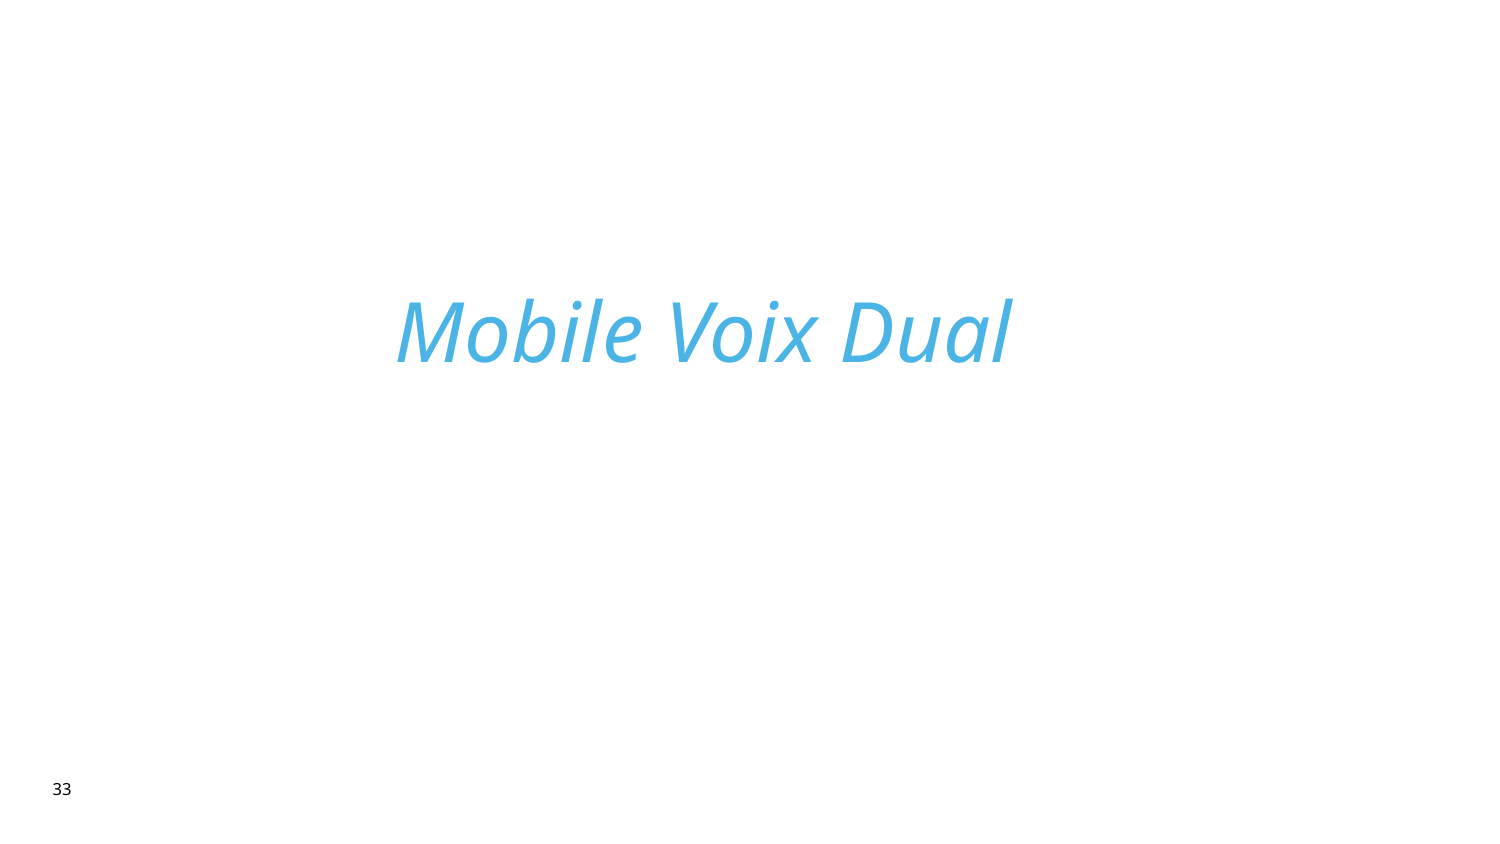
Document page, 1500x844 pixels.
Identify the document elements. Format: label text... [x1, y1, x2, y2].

text_box Mobile Voix Dual [125, 271, 1283, 591]
